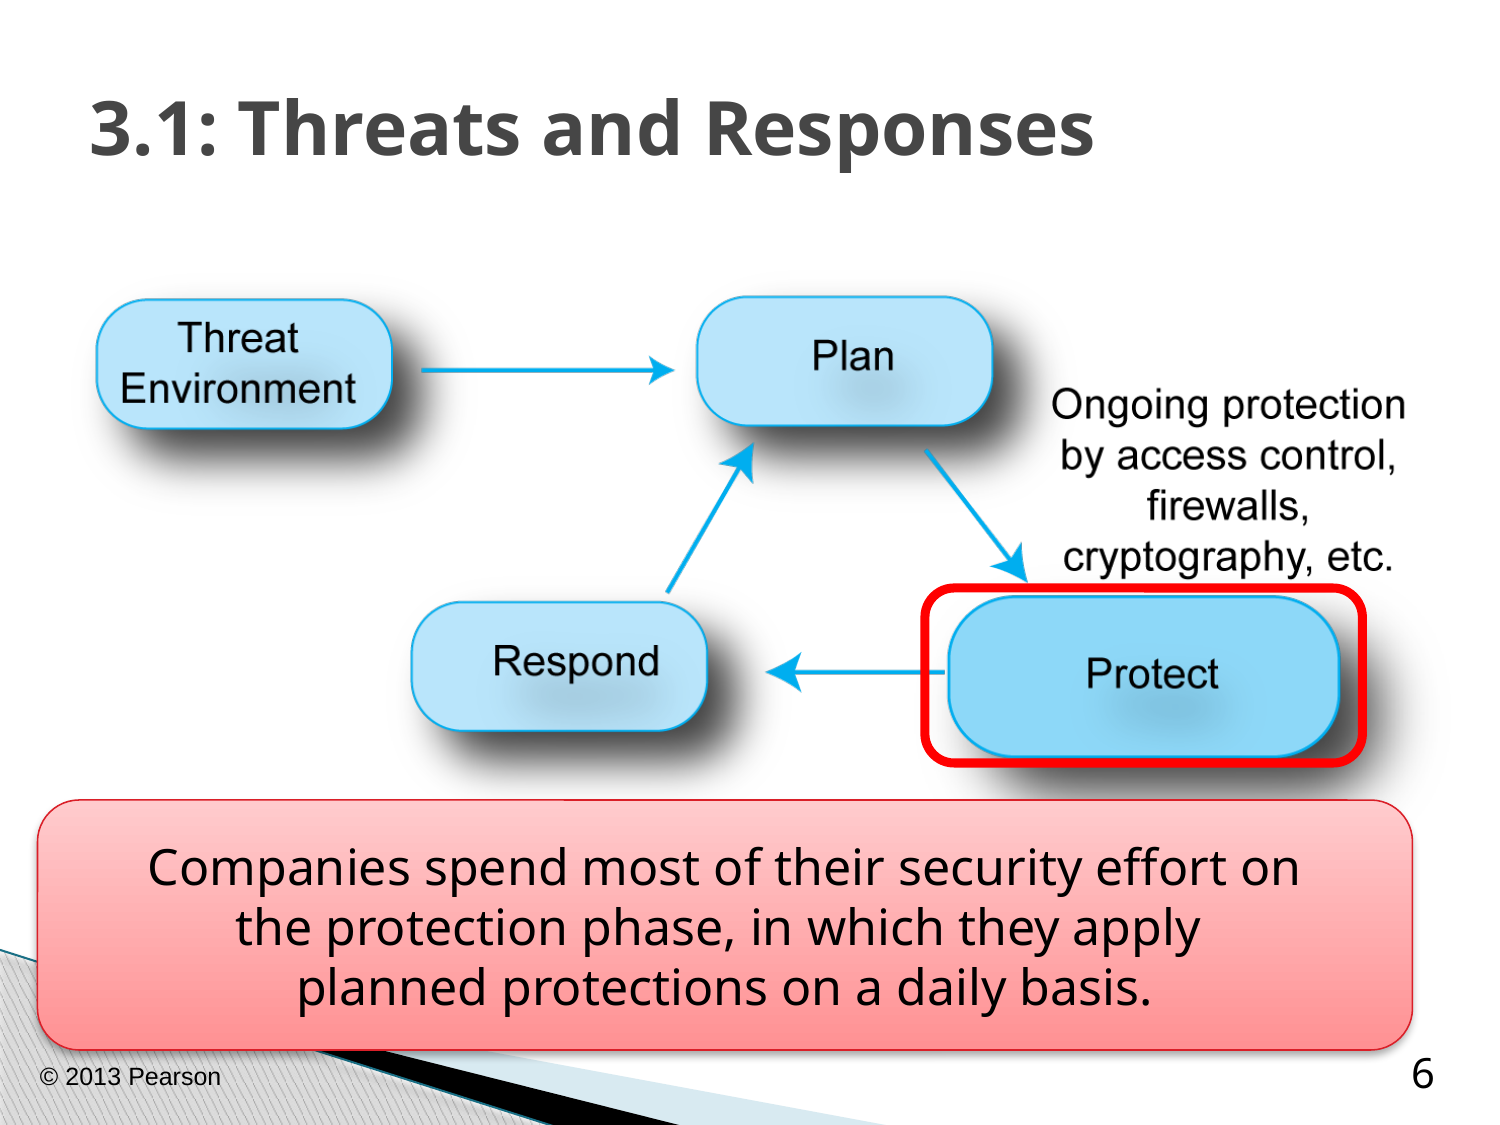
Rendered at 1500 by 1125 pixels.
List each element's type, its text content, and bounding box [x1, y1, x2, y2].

title 3.1: Threats and Responses [75, 50, 1425, 200]
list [62, 262, 1463, 875]
text_box Companies spend most of their security effort on the protection phase, in which they apply planned protections on a daily basis. [36, 806, 1414, 1051]
slide_number 6 [1325, 1051, 1450, 1112]
footer © 2013 Pearson [24, 1050, 238, 1098]
